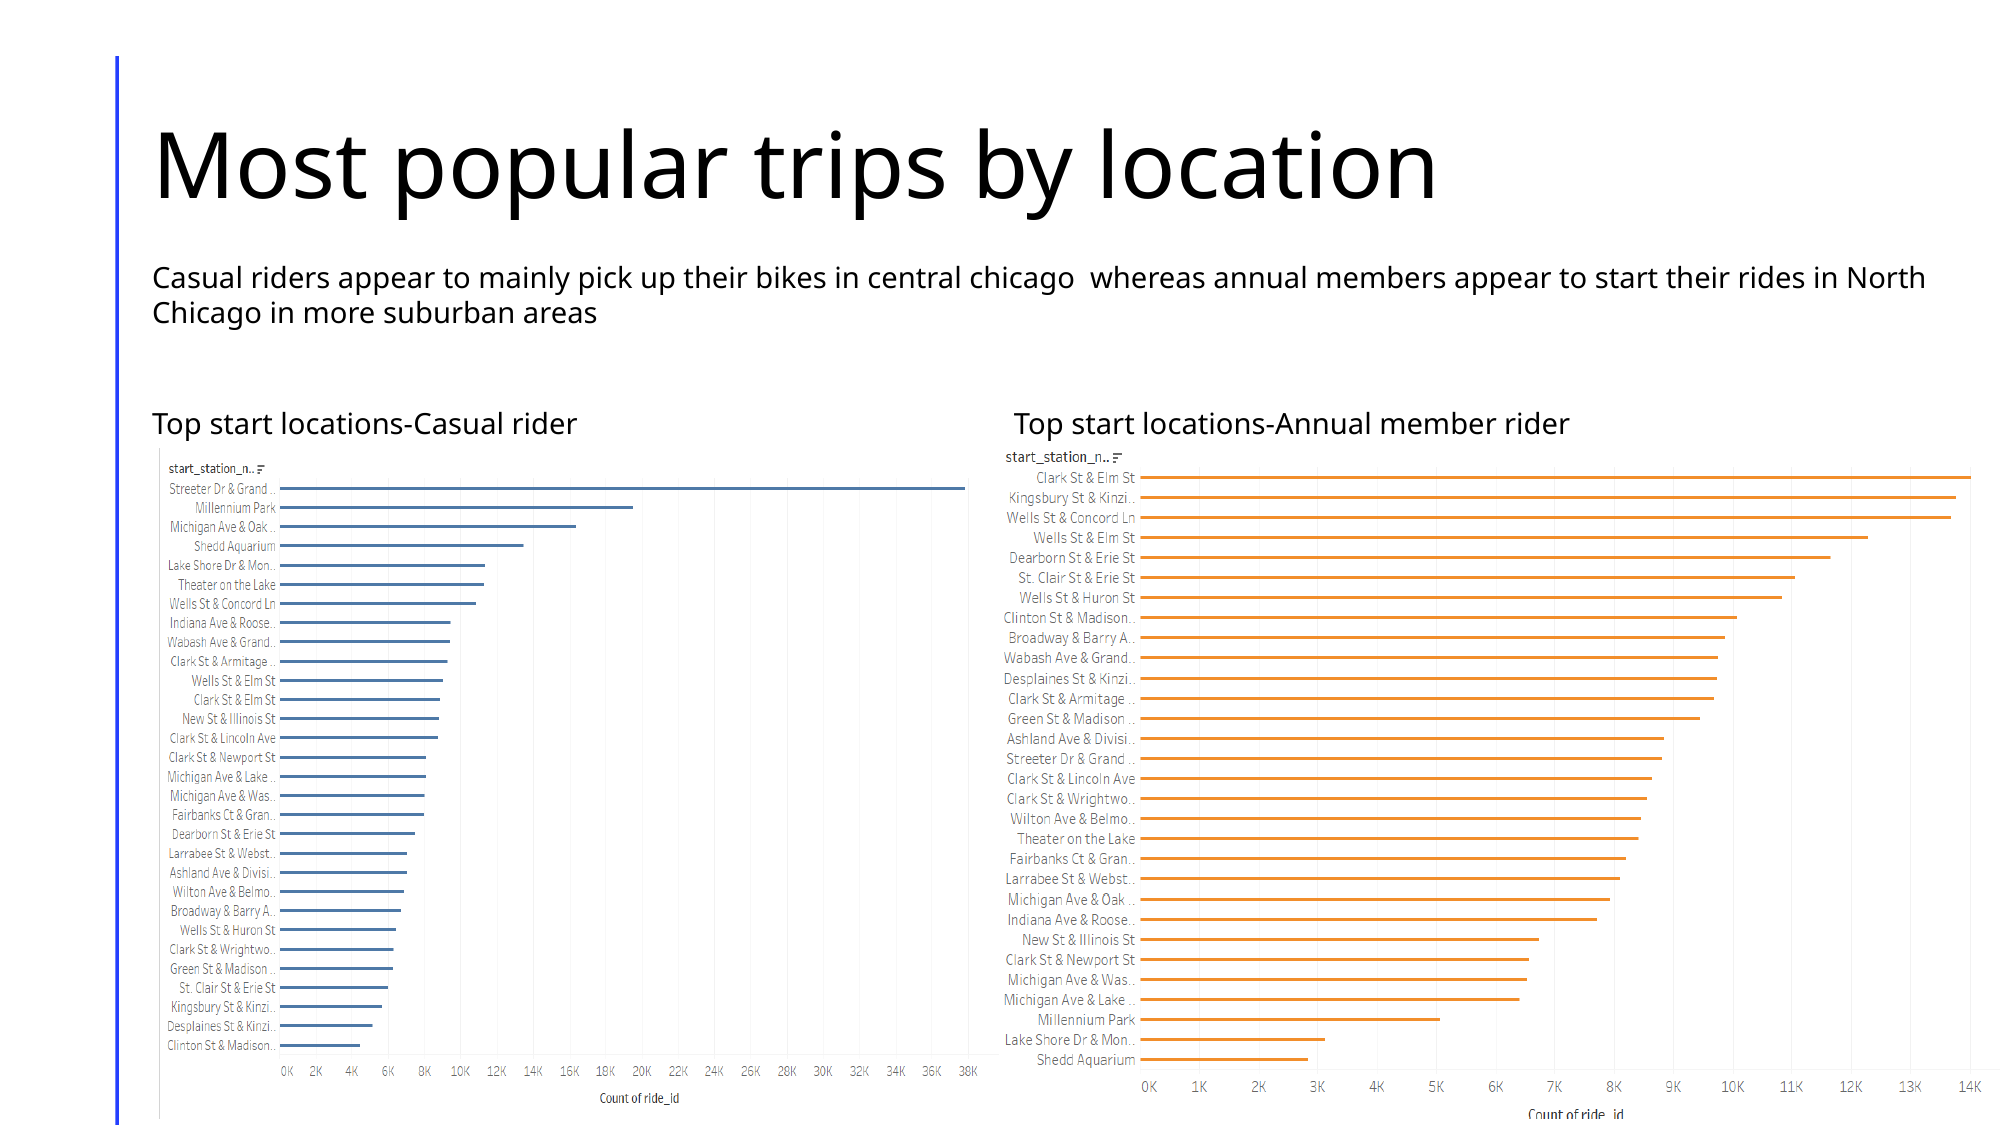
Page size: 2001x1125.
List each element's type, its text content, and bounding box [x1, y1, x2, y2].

text_box Casual riders appear to mainly pick up their bikes in central chicago whereas annual members appear to start their rides in North Chicago in more suburban areas [137, 252, 1976, 337]
picture [159, 448, 2000, 1119]
text_box Top start locations-Casual rider [137, 398, 999, 448]
title Most popular trips by location [137, 59, 1863, 252]
text_box Top start locations-Annual member rider [999, 398, 1861, 448]
